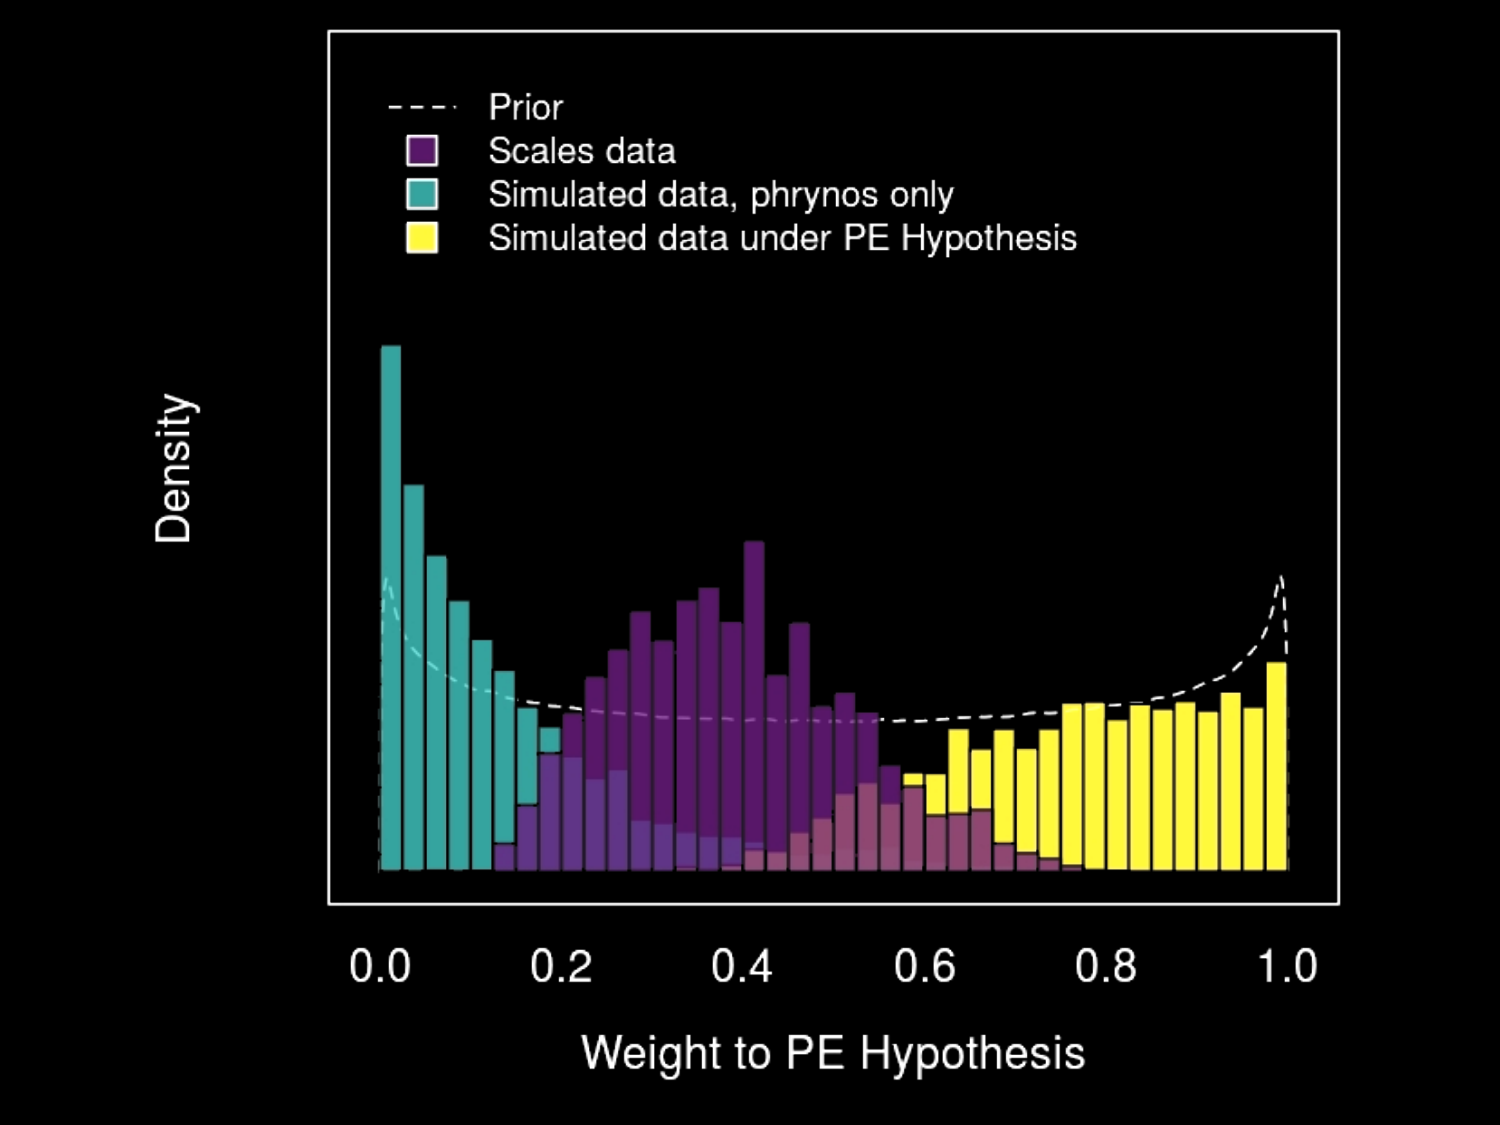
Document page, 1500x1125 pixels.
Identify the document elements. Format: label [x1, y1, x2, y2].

picture [112, 0, 1350, 1122]
